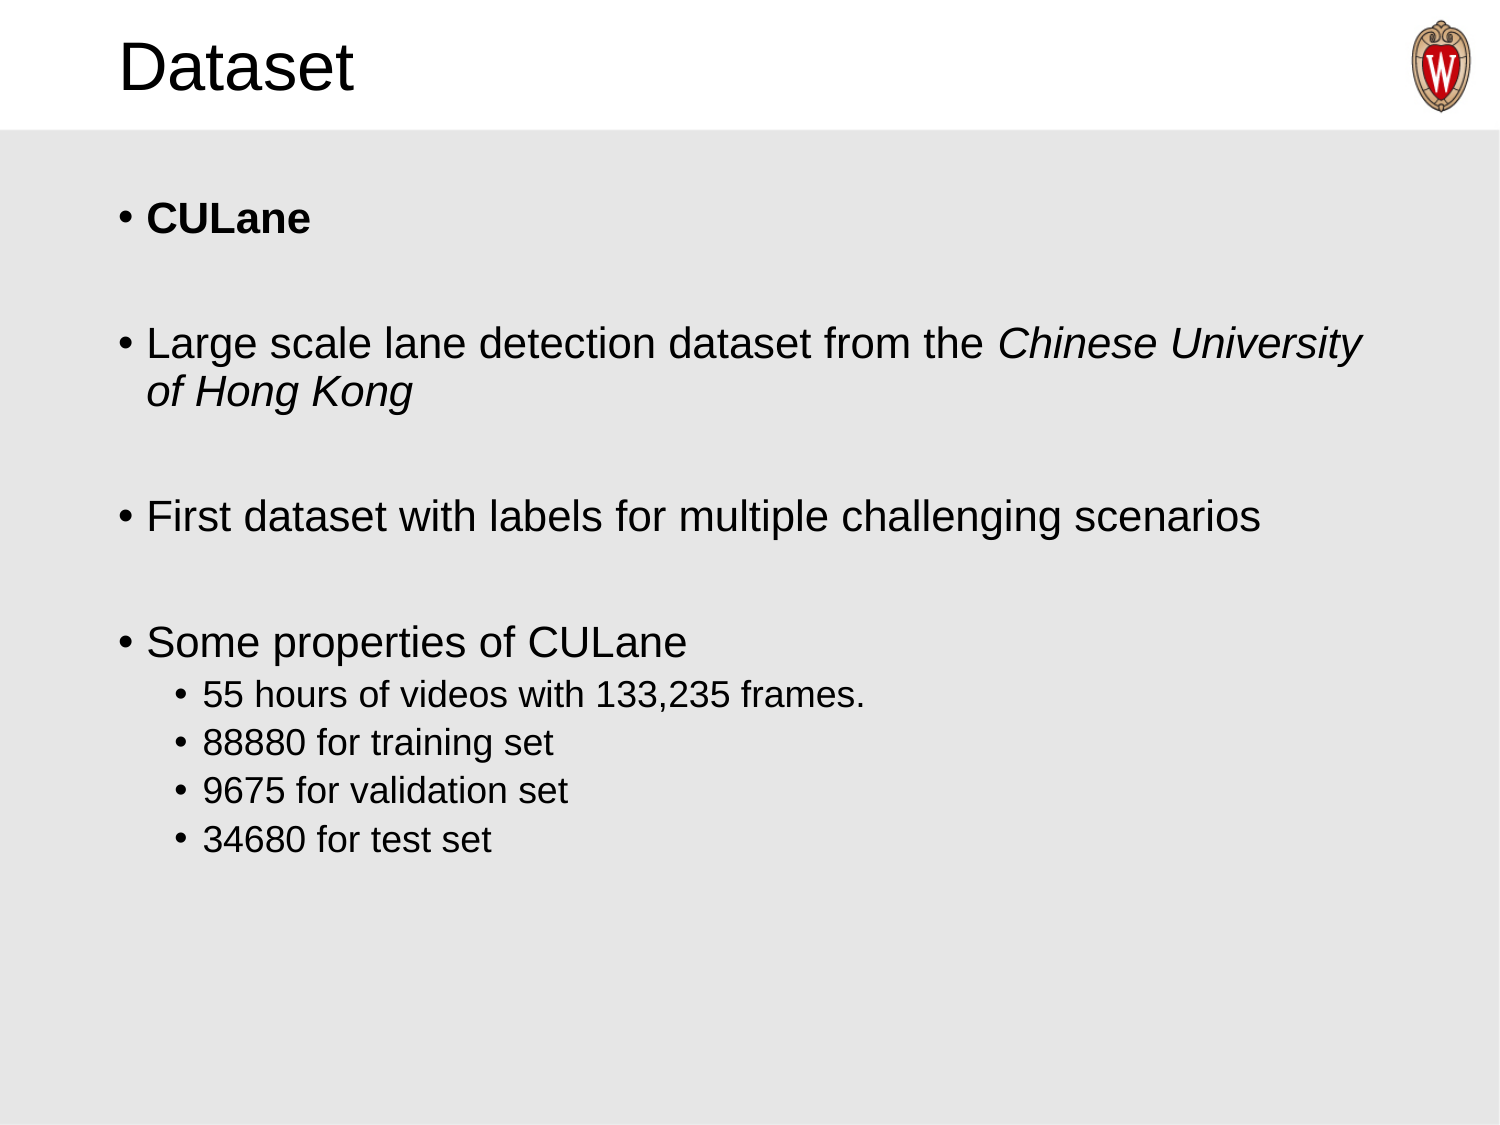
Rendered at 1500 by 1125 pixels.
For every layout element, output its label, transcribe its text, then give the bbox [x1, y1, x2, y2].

list CULane Large scale lane detection dataset from the Chinese University of Hong Kong First dataset with labels for multiple challenging scenarios Some properties of CULane 55 hours of videos with 133,235 frames. 88880 for training set 9675 for validation set 34680 for test set [103, 187, 1397, 1017]
picture [0, 0, 1500, 1125]
title Dataset [103, 15, 1397, 121]
